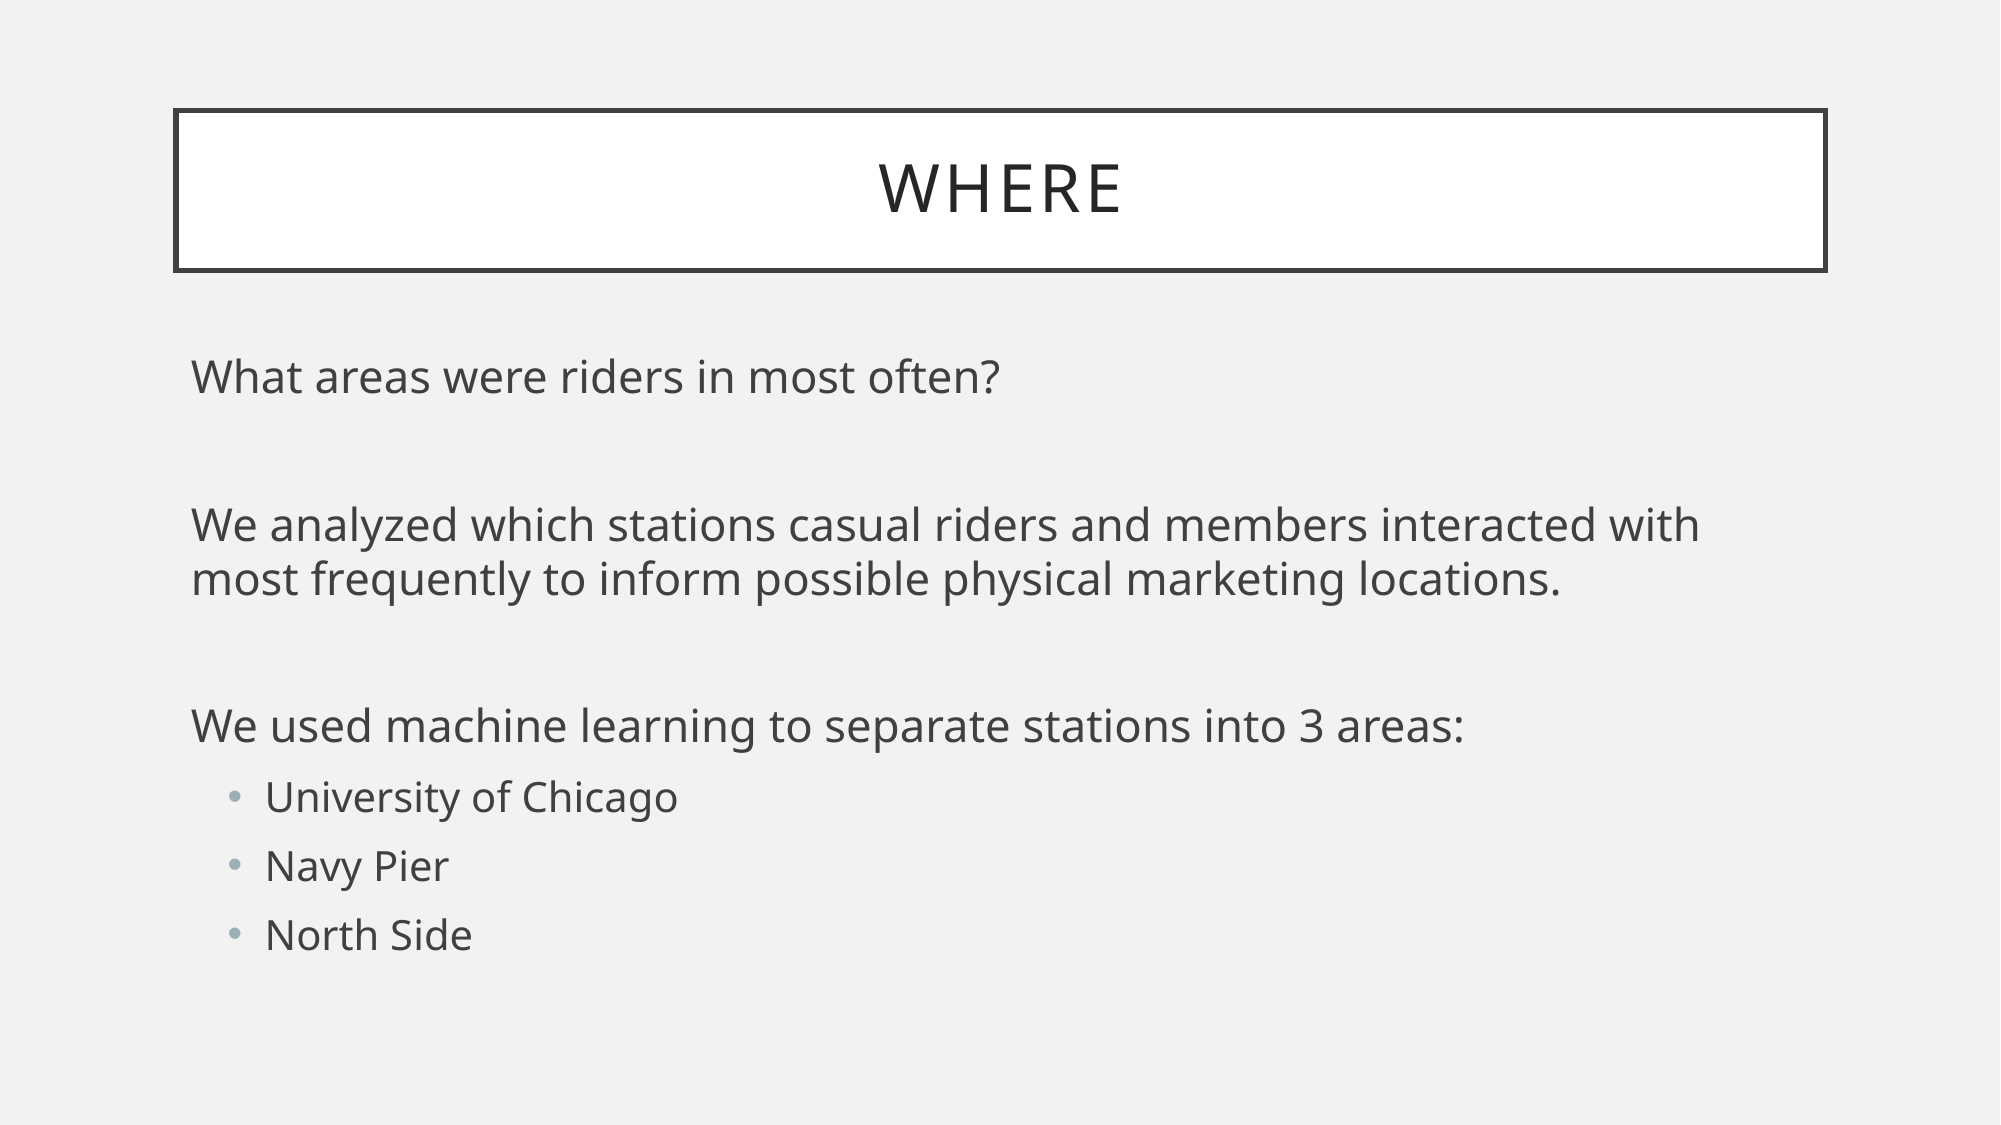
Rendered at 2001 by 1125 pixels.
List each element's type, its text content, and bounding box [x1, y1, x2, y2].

title where [173, 108, 1828, 273]
list What areas were riders in most often? We analyzed which stations casual riders and members interacted with most frequently to inform possible physical marketing locations. We used machine learning to separate stations into 3 areas: University of Chicago Navy Pier North Side [175, 340, 1826, 973]
